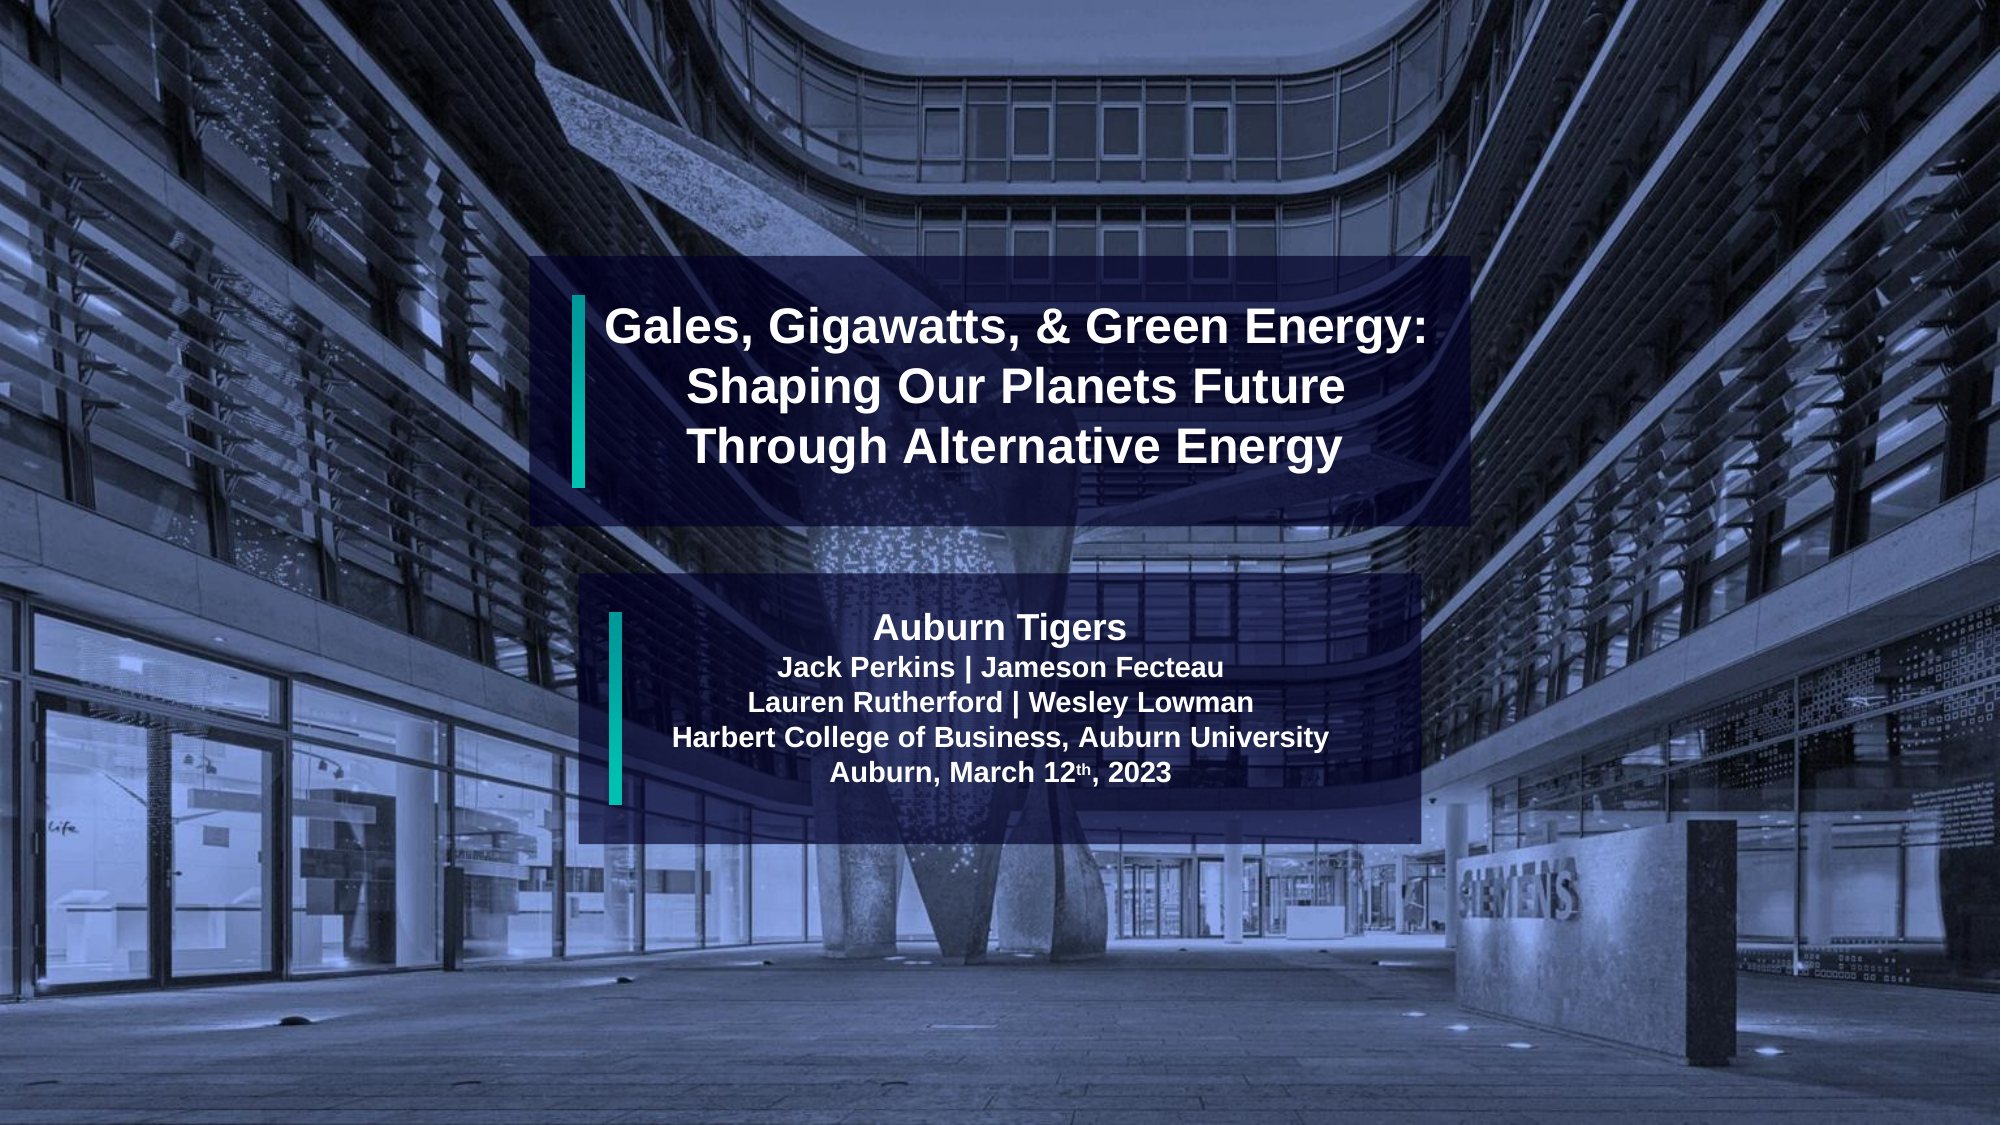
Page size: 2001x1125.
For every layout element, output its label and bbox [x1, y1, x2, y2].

text_box [0, 0, 2000, 1125]
